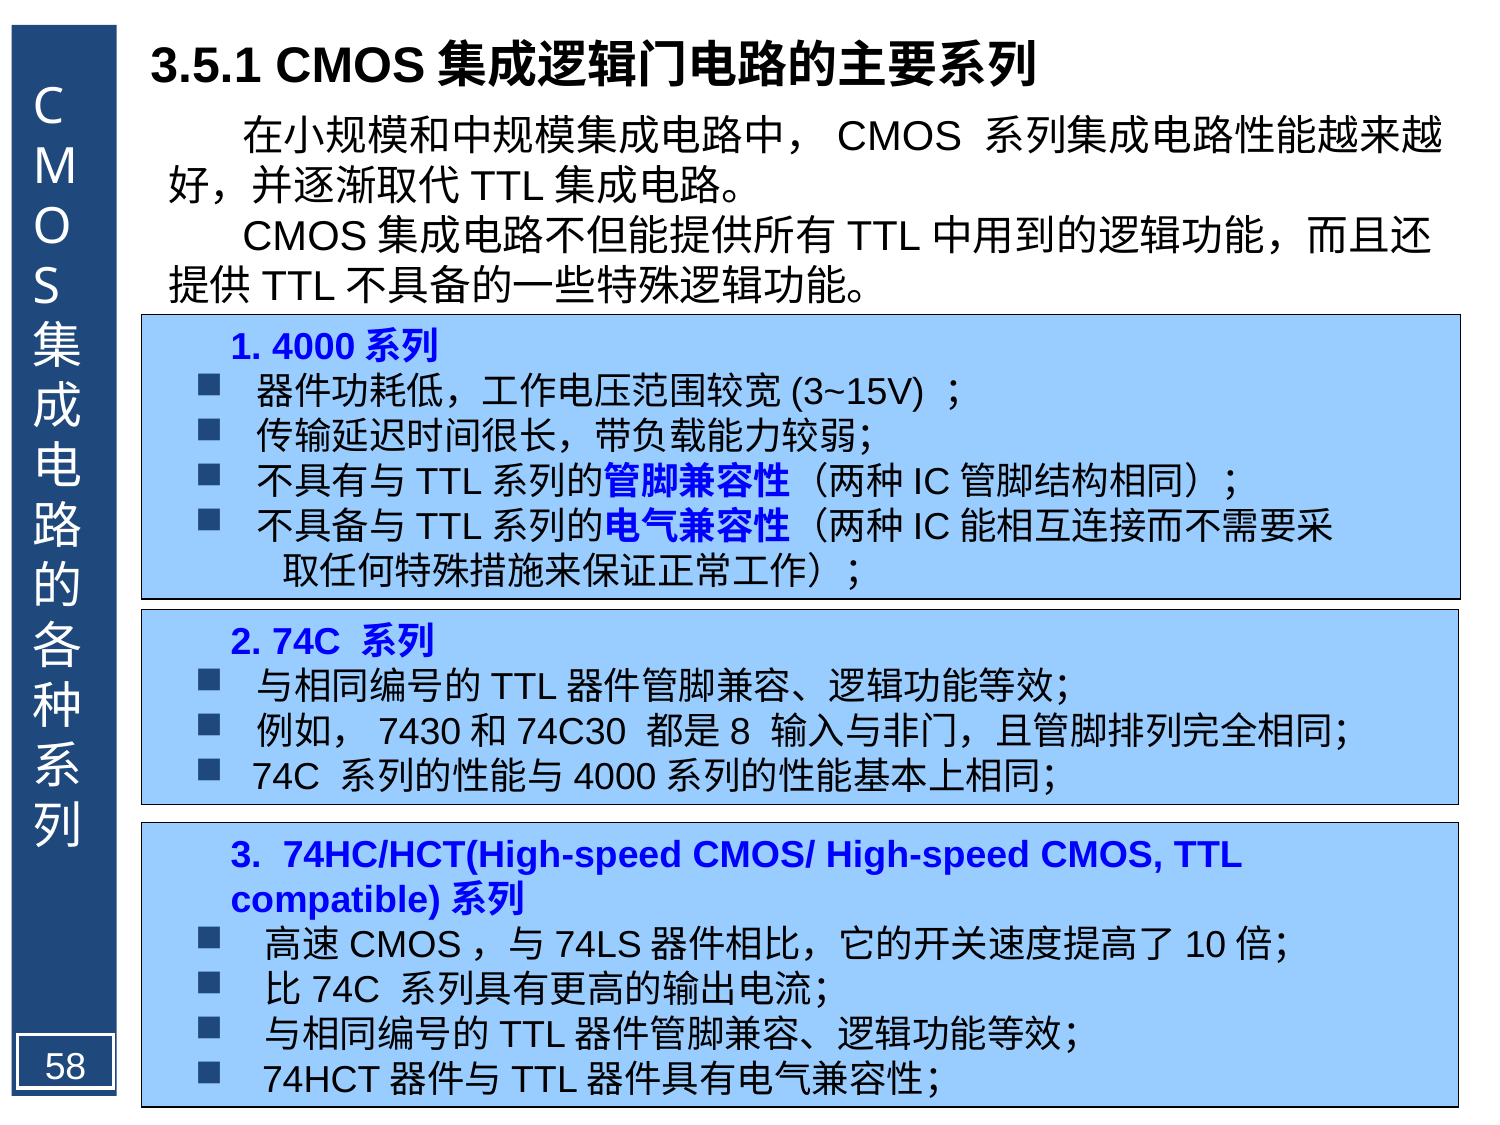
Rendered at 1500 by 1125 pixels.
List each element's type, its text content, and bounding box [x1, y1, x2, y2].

text_box 1. 4000系列 器件功耗低，工作电压范围较宽(3~15V) ； 传输延迟时间很长，带负载能力较弱； 不具有与TTL系列的管脚兼容性（两种IC管脚结构相同）； 不具备与TTL系列的电气兼容性（两种IC能相互连接而不需要采 取任何特殊措施来保证正常工作）； [141, 314, 1461, 599]
text_box 在小规模和中规模集成电路中，CMOS 系列集成电路性能越来越好，并逐渐取代TTL集成电路。 CMOS集成电路不但能提供所有TTL中用到的逻辑功能，而且还提供TTL不具备的一些特殊逻辑功能。 [153, 101, 1473, 317]
title CMOS集成电路的各种系列 [17, 66, 115, 1075]
text_box 3. 74HC/HCT(High-speed CMOS/ High-speed CMOS, TTL compatible)系列 高速CMOS，与74LS器件相比，它的开关速度提高了10倍； 比74C 系列具有更高的输出电流； 与相同编号的TTL器件管脚兼容、逻辑功能等效； 74HCT器件与TTL器件具有电气兼容性； [141, 822, 1459, 1108]
text_box 3.5.1 CMOS集成逻辑门电路的主要系列 [135, 24, 1500, 100]
text_box 2. 74C 系列 与相同编号的TTL器件管脚兼容、逻辑功能等效； 例如，7430和74C30 都是8 输入与非门，且管脚排列完全相同； 74C 系列的性能与4000系列的性能基本上相同； [141, 609, 1459, 805]
slide_number 58 [16, 1033, 115, 1090]
